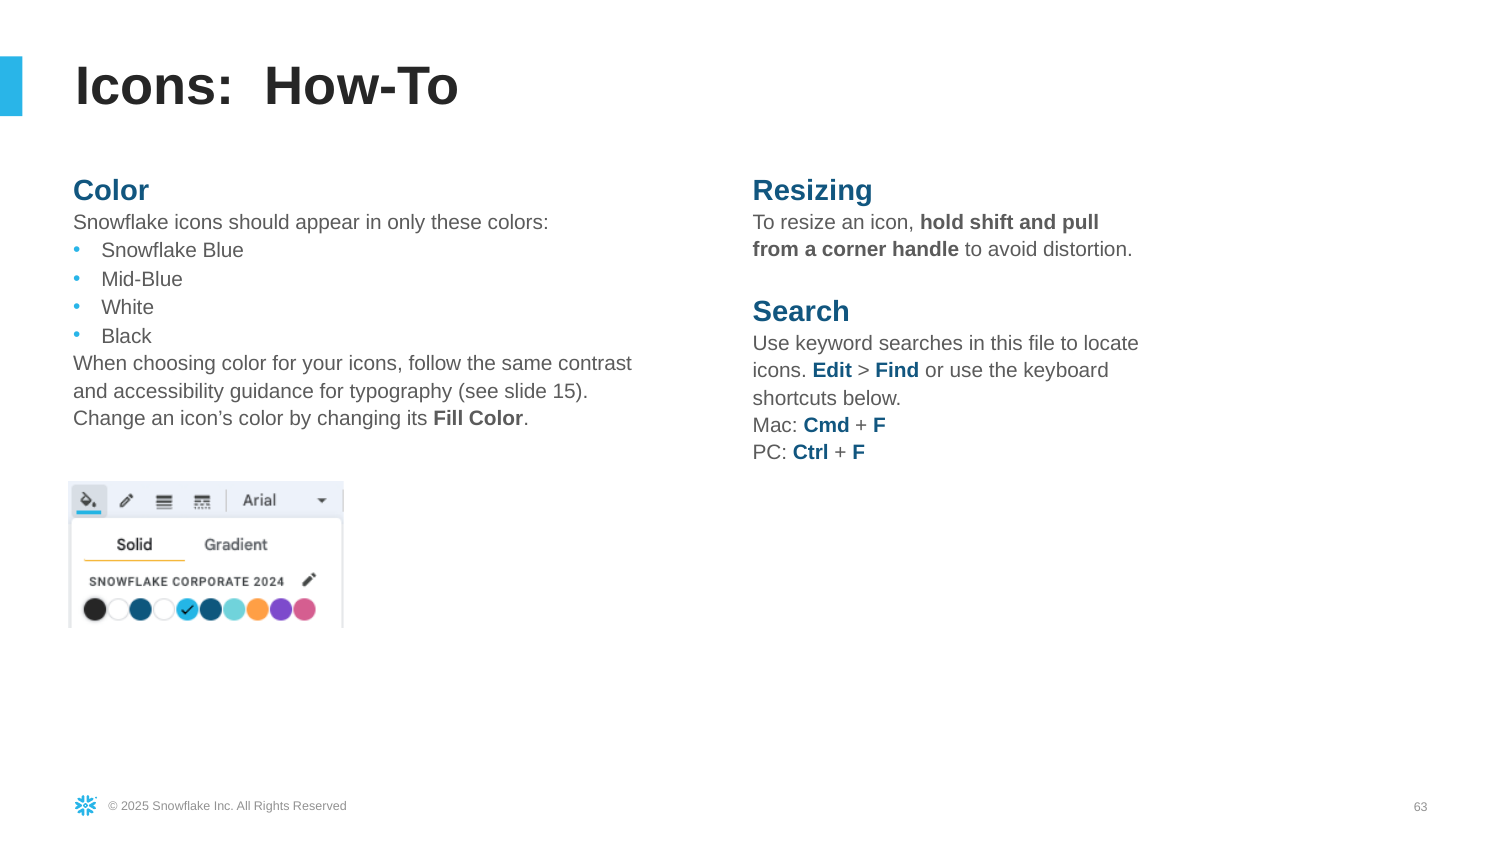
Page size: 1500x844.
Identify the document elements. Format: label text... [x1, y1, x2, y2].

text_box Color Snowflake icons should appear in only these colors: Snowflake Blue Mid-Blue White Black When choosing color for your icons, follow the same contrast and accessibility guidance for typography (see slide 15). Change an icon’s color by changing its Fill Color. [58, 160, 665, 643]
slide_number ‹#› [1350, 324, 1428, 814]
picture [67, 481, 344, 628]
title Icons: How-To [60, 45, 1429, 105]
text_box Resizing To resize an icon, hold shift and pull from a corner handle to avoid distortion. Search Use keyword searches in this file to locate icons. Edit > Find or use the keyboard shortcuts below. Mac: Cmd + F PC: Ctrl + F [737, 160, 1162, 643]
